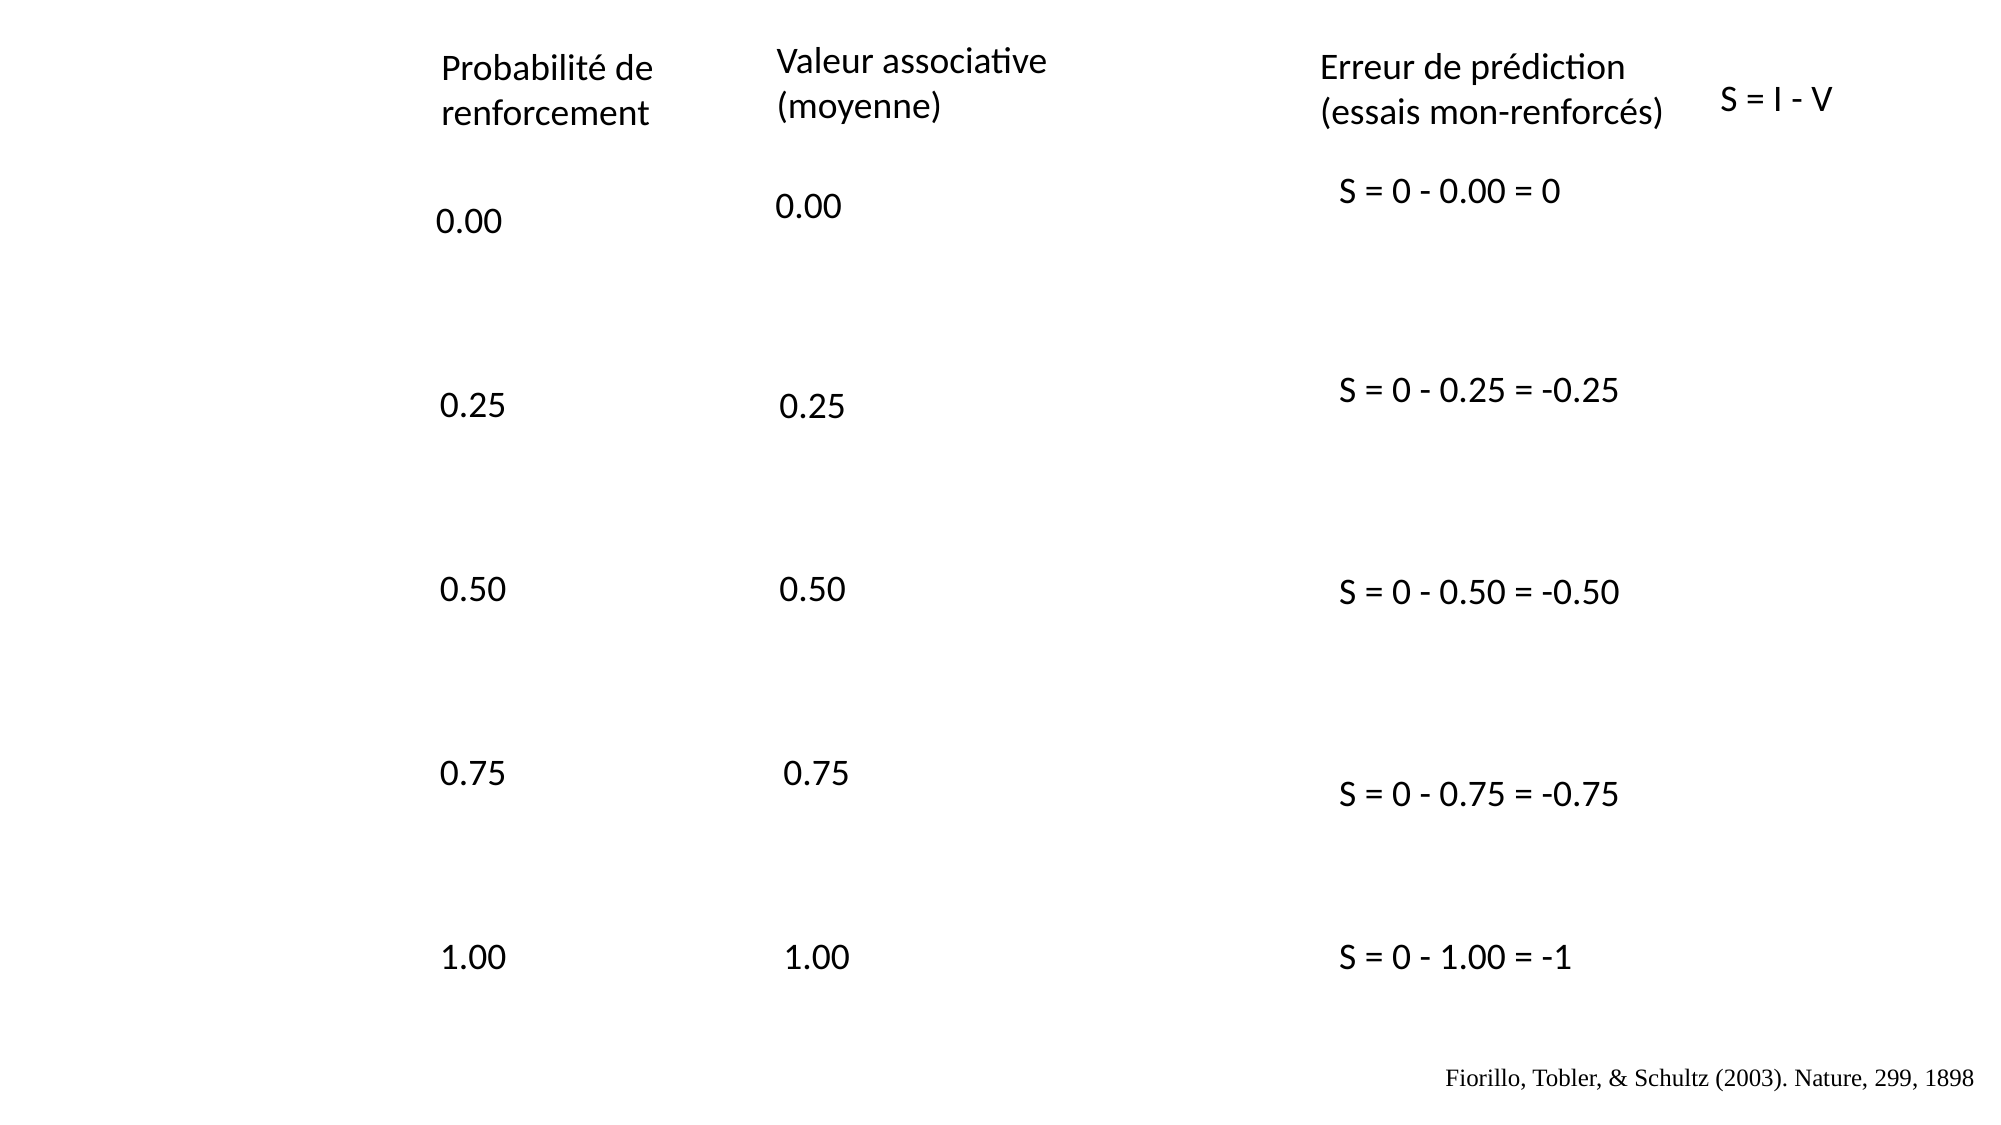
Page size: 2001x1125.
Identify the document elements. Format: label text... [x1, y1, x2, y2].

text_box 0.75 [424, 741, 524, 801]
text_box 0.00 [760, 173, 864, 234]
text_box 0.25 [764, 373, 864, 434]
text_box Fiorillo, Tobler, & Schultz (2003). Nature, 299, 1898 [1430, 1054, 1997, 1099]
text_box 0.75 [768, 741, 868, 801]
text_box 0.25 [424, 372, 524, 433]
text_box Probabilité de renforcement [426, 35, 678, 140]
text_box S = 0 - 0.50 = -0.50 [1324, 559, 1729, 620]
text_box Erreur de prédiction (essais mon-renforcés) [1305, 34, 1680, 140]
text_box S = I - V [1705, 66, 1848, 127]
text_box 0.00 [421, 188, 524, 249]
text_box S = 0 - 1.00 = -1 [1324, 924, 1729, 985]
text_box 1.00 [424, 925, 524, 985]
text_box Valeur associative (moyenne) [761, 28, 1063, 134]
text_box 0.50 [764, 556, 864, 617]
text_box S = 0 - 0.25 = -0.25 [1324, 357, 1758, 418]
text_box S = 0 - 0.00 = 0 [1324, 158, 1729, 219]
text_box S = 0 - 0.75 = -0.75 [1324, 761, 1729, 822]
text_box 1.00 [768, 924, 868, 985]
text_box 0.50 [424, 556, 524, 617]
